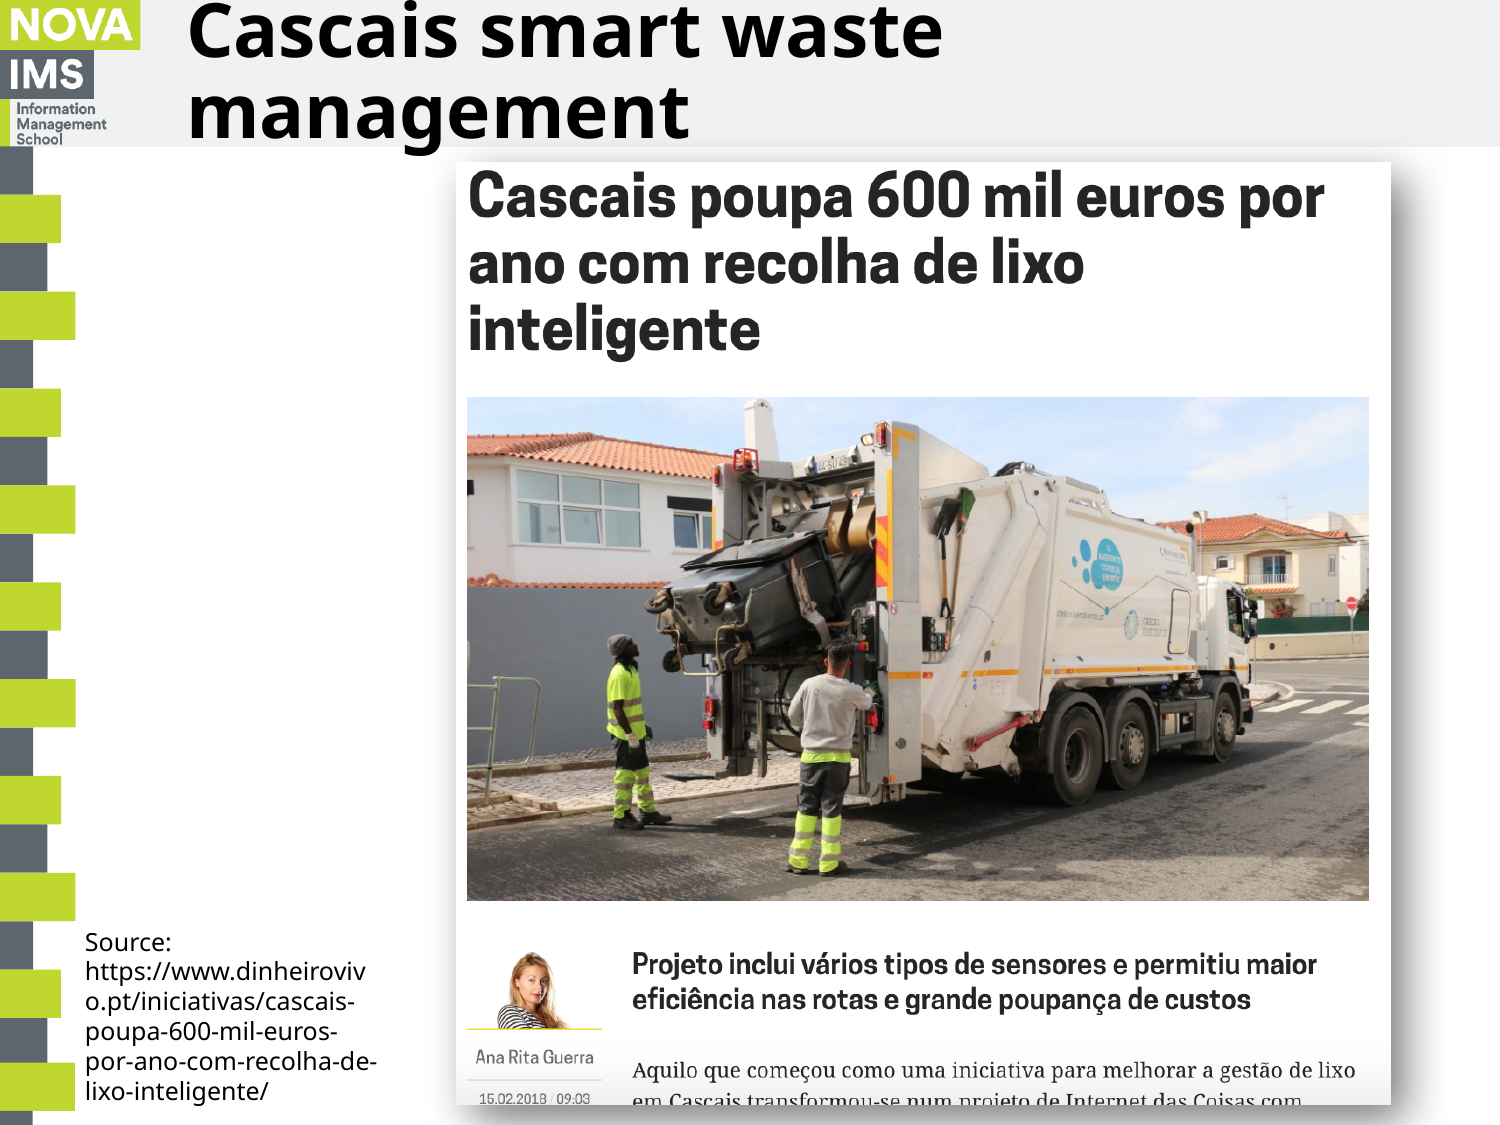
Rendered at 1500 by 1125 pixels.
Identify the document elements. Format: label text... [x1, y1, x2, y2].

text_box Source: https://www.dinheirovivo.pt/iniciativas/cascais-poupa-600-mil-euros-por-ano-com-recolha-de-lixo-inteligente/ [70, 918, 396, 1113]
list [456, 162, 1391, 1105]
title Cascais smart waste management [171, 0, 1470, 147]
